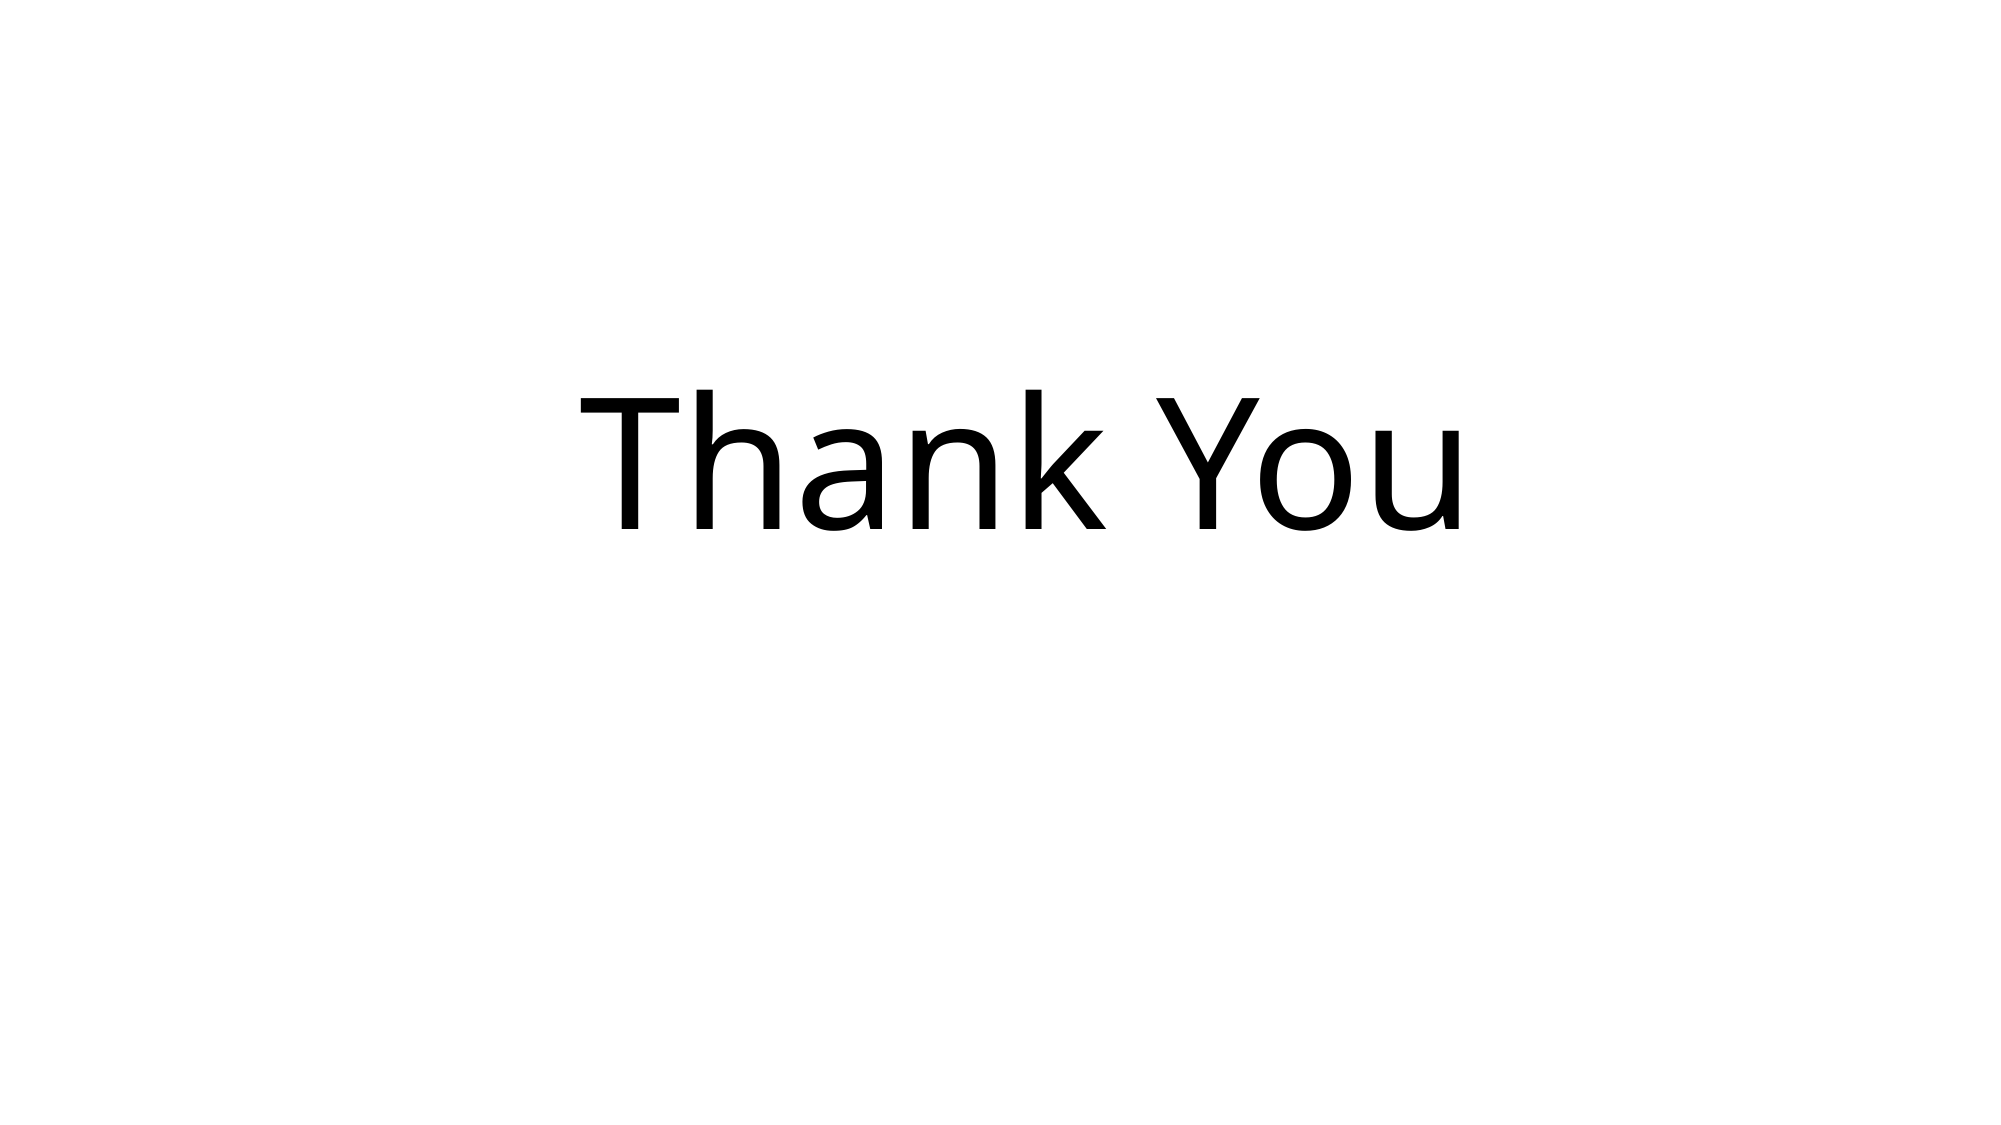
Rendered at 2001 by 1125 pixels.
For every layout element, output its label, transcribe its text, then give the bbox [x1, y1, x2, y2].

list Thank You [87, 105, 1863, 1014]
